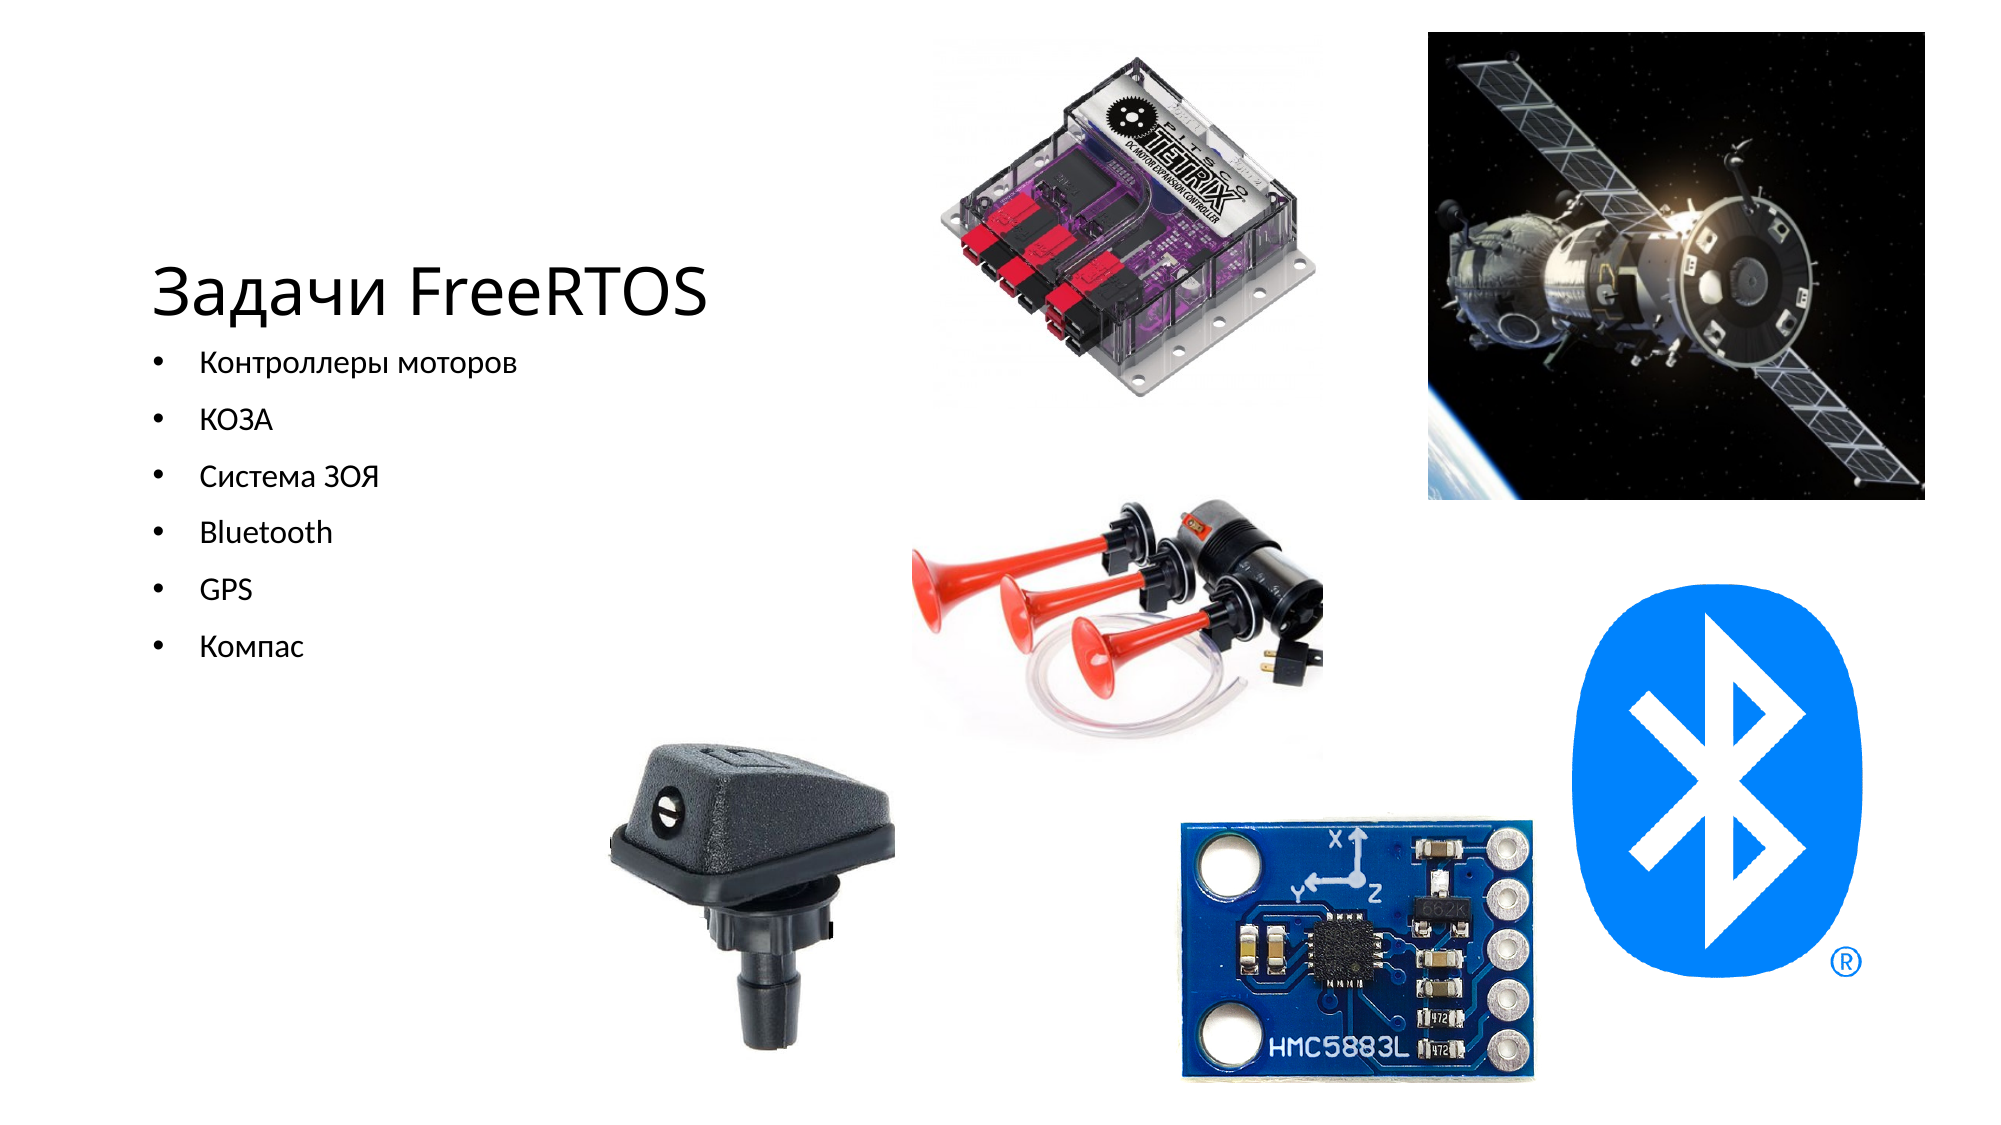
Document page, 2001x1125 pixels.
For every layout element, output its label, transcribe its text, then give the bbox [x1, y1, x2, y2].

title Задачи FreeRTOS [137, 75, 783, 337]
picture [556, 409, 1964, 1125]
picture [1428, 32, 1925, 500]
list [933, 32, 1323, 409]
list Контроллеры моторов КОЗА Система ЗОЯ Bluetooth GPS Компас [137, 337, 783, 963]
